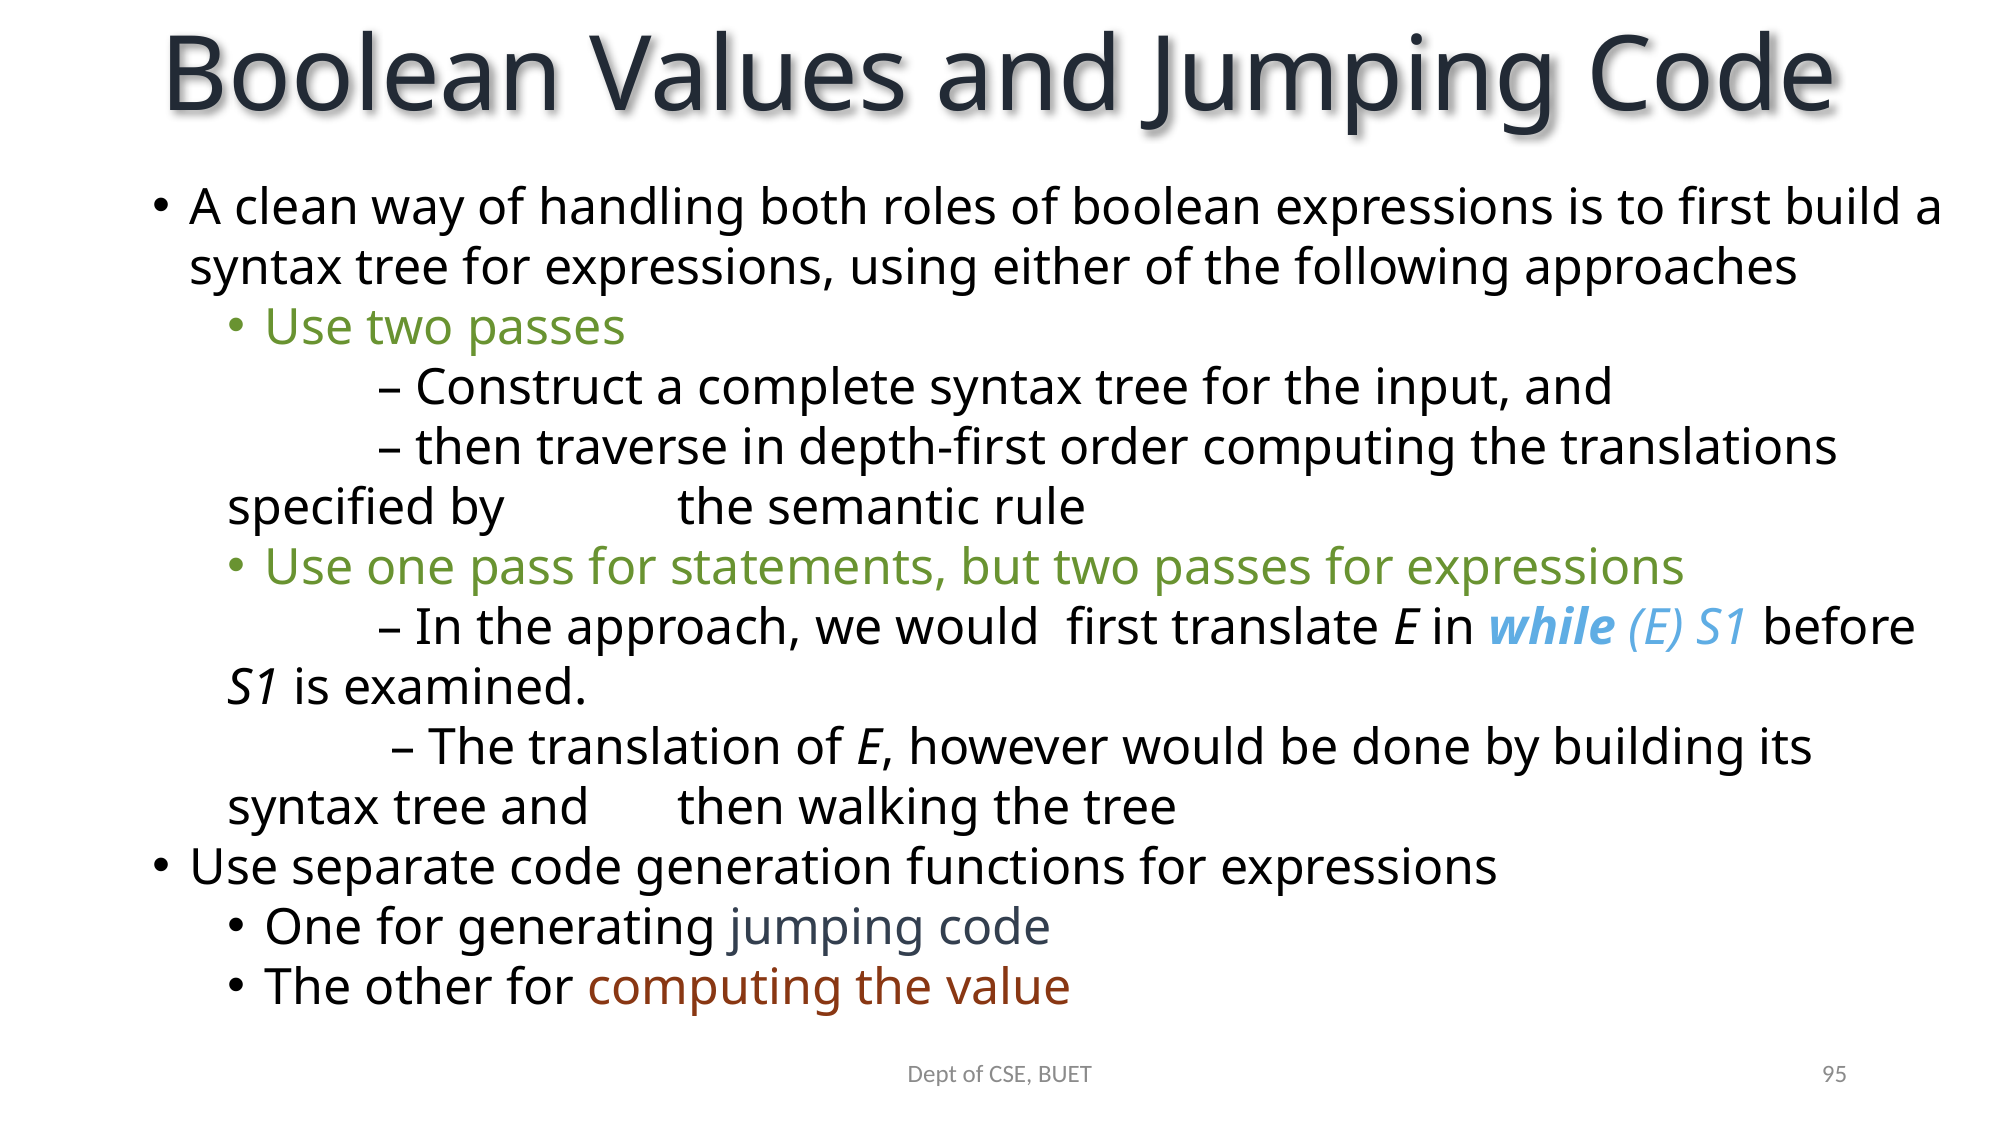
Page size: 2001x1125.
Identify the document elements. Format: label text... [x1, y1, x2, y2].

footer Dept of CSE, BUET [662, 1042, 1338, 1103]
list A clean way of handling both roles of boolean expressions is to first build a syntax tree for expressions, using either of the following approaches Use two passes – Construct a complete syntax tree for the input, and – then traverse in depth-first order computing the translations specified by the semantic rule Use one pass for statements, but two passes for expressions – In the approach, we would first translate E in while (E) S1 before S1 is examined. – The translation of E, however would be done by building its syntax tree and then walking the tree Use separate code generation functions for expressions One for generating jumping code The other for computing the value [137, 167, 1983, 1103]
slide_number 95 [1412, 1042, 1863, 1103]
title Boolean Values and Jumping Code [137, 3, 1863, 150]
